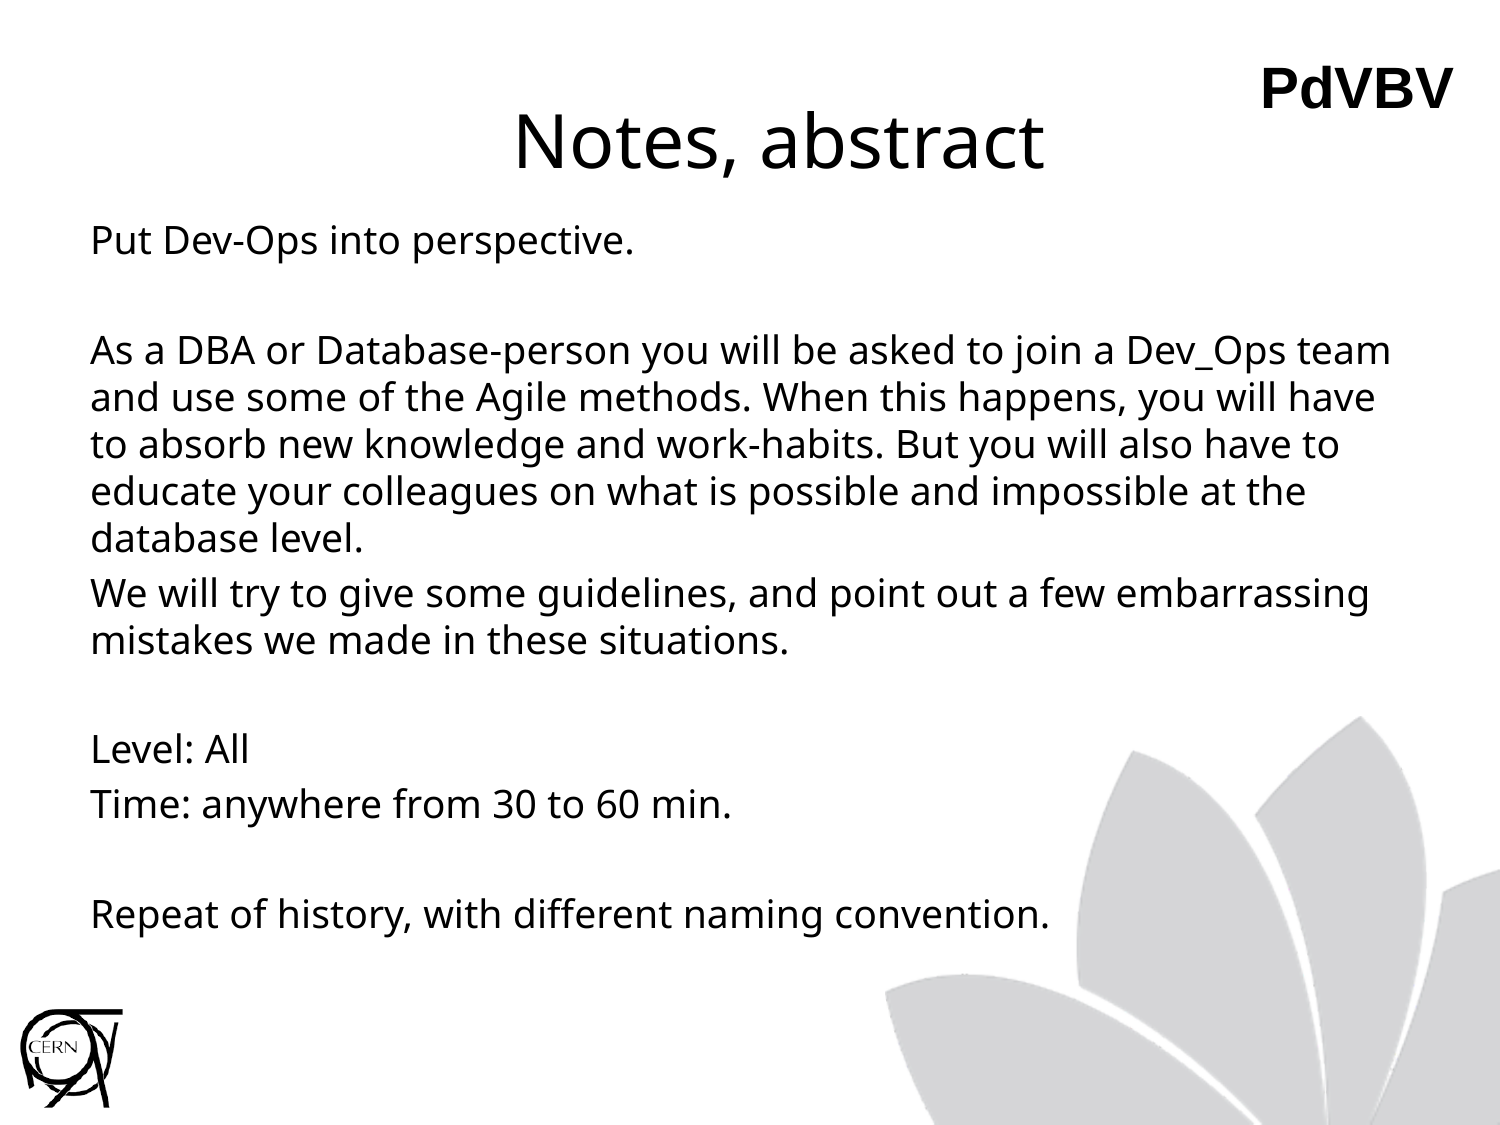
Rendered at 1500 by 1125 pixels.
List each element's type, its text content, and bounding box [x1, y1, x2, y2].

picture [17, 1004, 125, 1112]
title Notes, abstract [312, 45, 1247, 208]
list Put Dev-Ops into perspective. As a DBA or Database-person you will be asked to join a Dev_Ops team and use some of the Agile methods. When this happens, you will have to absorb new knowledge and work-habits. But you will also have to educate your colleagues on what is possible and impossible at the database level. We will try to give some guidelines, and point out a few embarrassing mistakes we made in these situations. Level: All Time: anywhere from 30 to 60 min. Repeat of history, with different naming convention. [75, 208, 1425, 951]
picture [885, 716, 1500, 1125]
